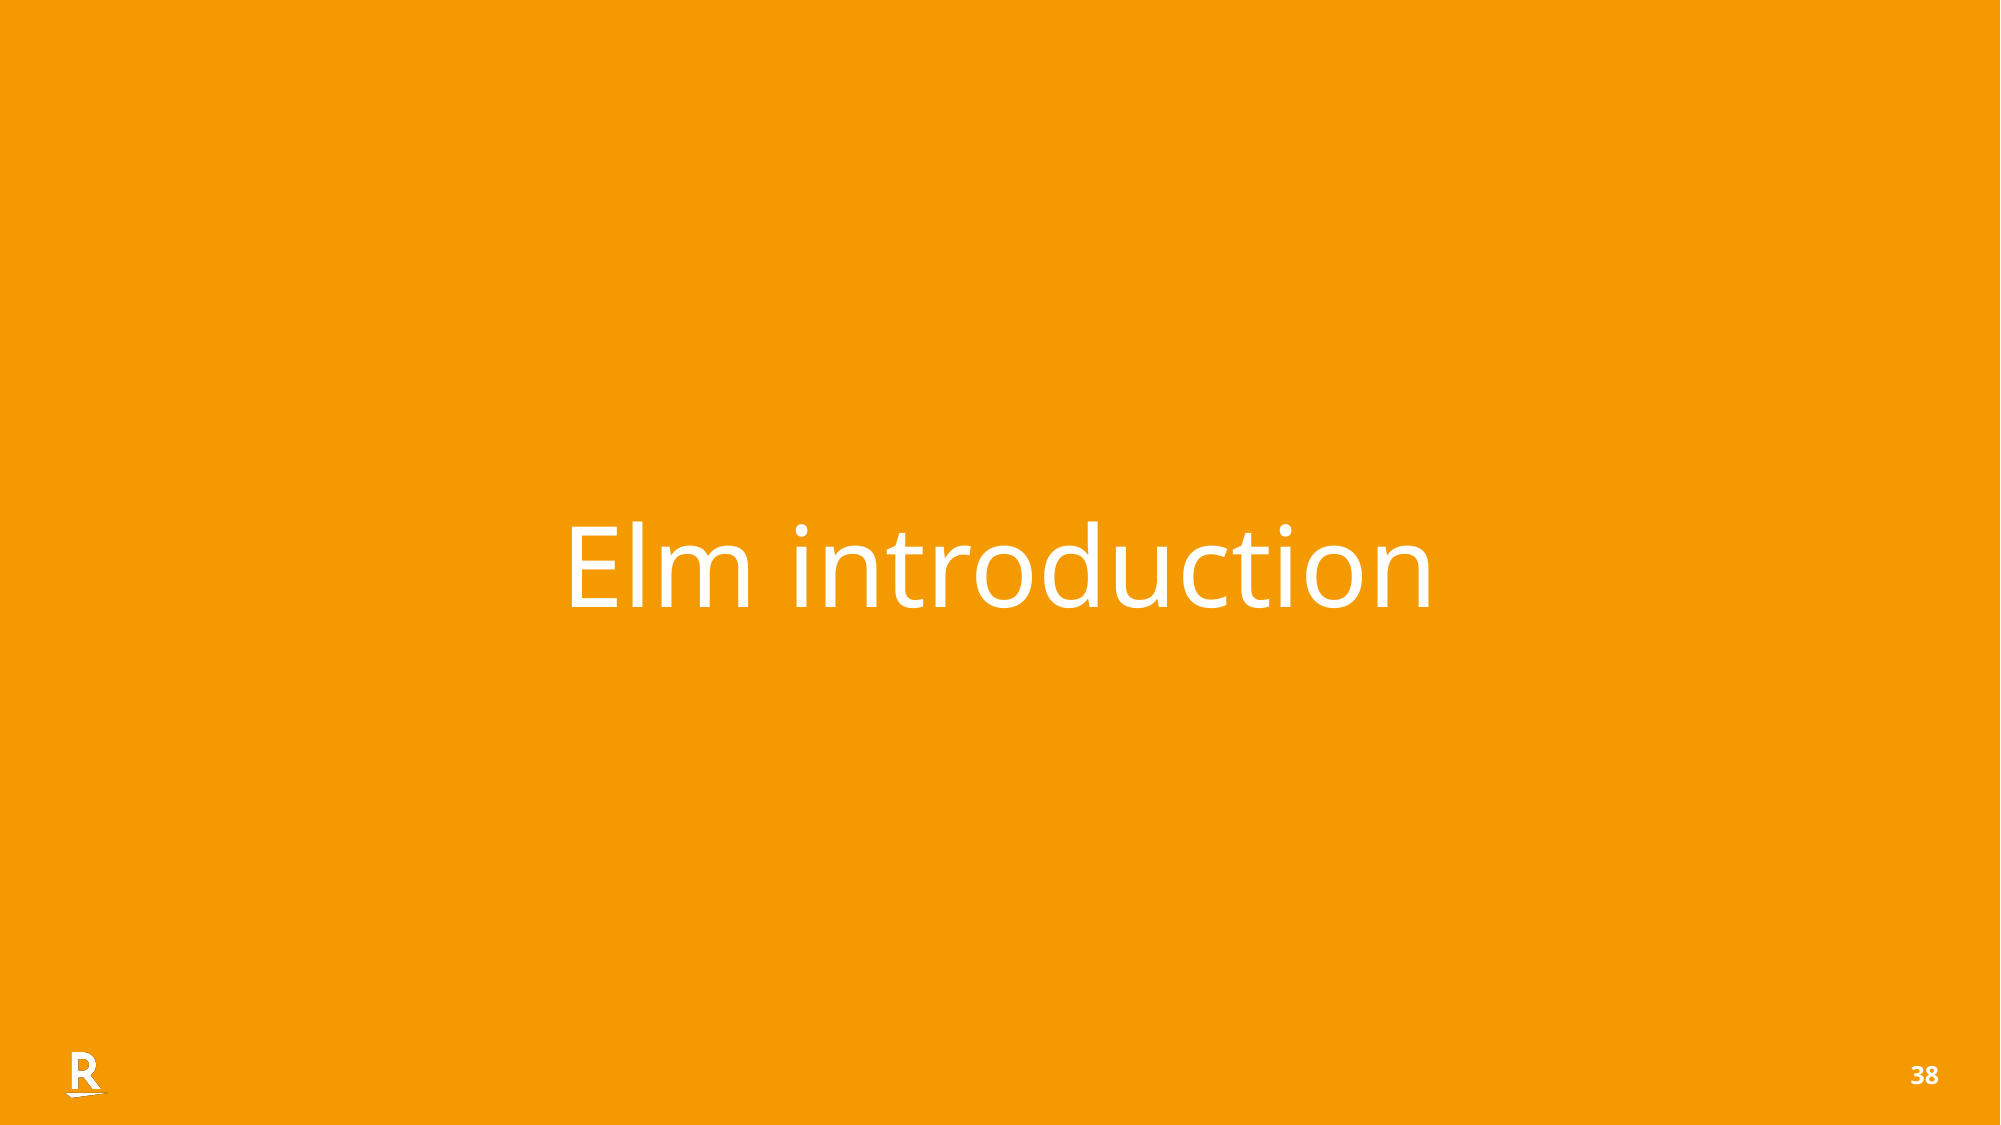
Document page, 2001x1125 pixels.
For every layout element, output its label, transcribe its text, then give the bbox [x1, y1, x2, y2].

picture [65, 1052, 109, 1098]
title Elm introduction [54, 423, 1946, 702]
